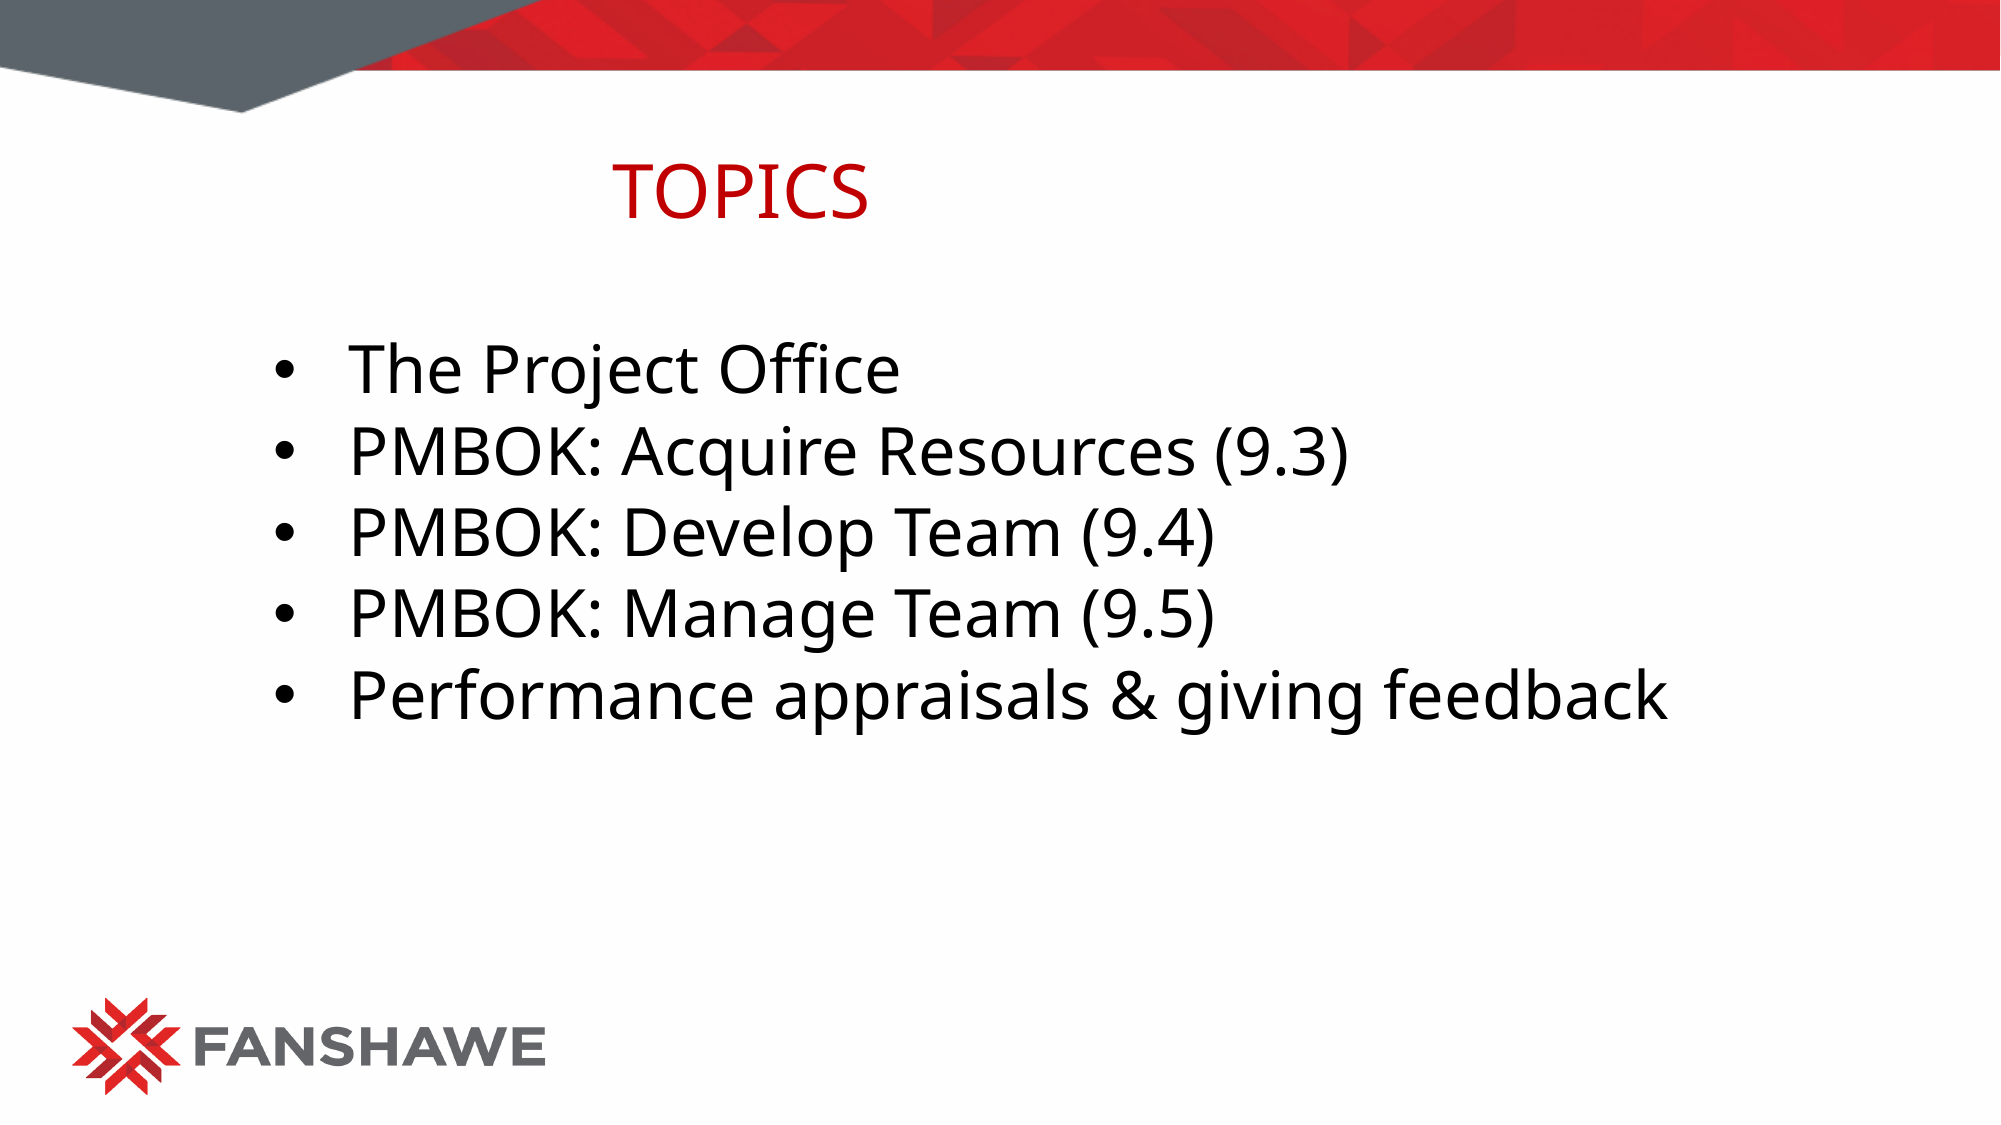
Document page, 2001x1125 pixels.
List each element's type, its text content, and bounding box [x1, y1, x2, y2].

title Topics [612, 103, 1614, 235]
picture [0, 0, 2001, 1125]
list The Project Office PMBOK: Acquire Resources (9.3) PMBOK: Develop Team (9.4) PMBOK: Manage Team (9.5) Performance appraisals & giving feedback [157, 328, 1857, 761]
